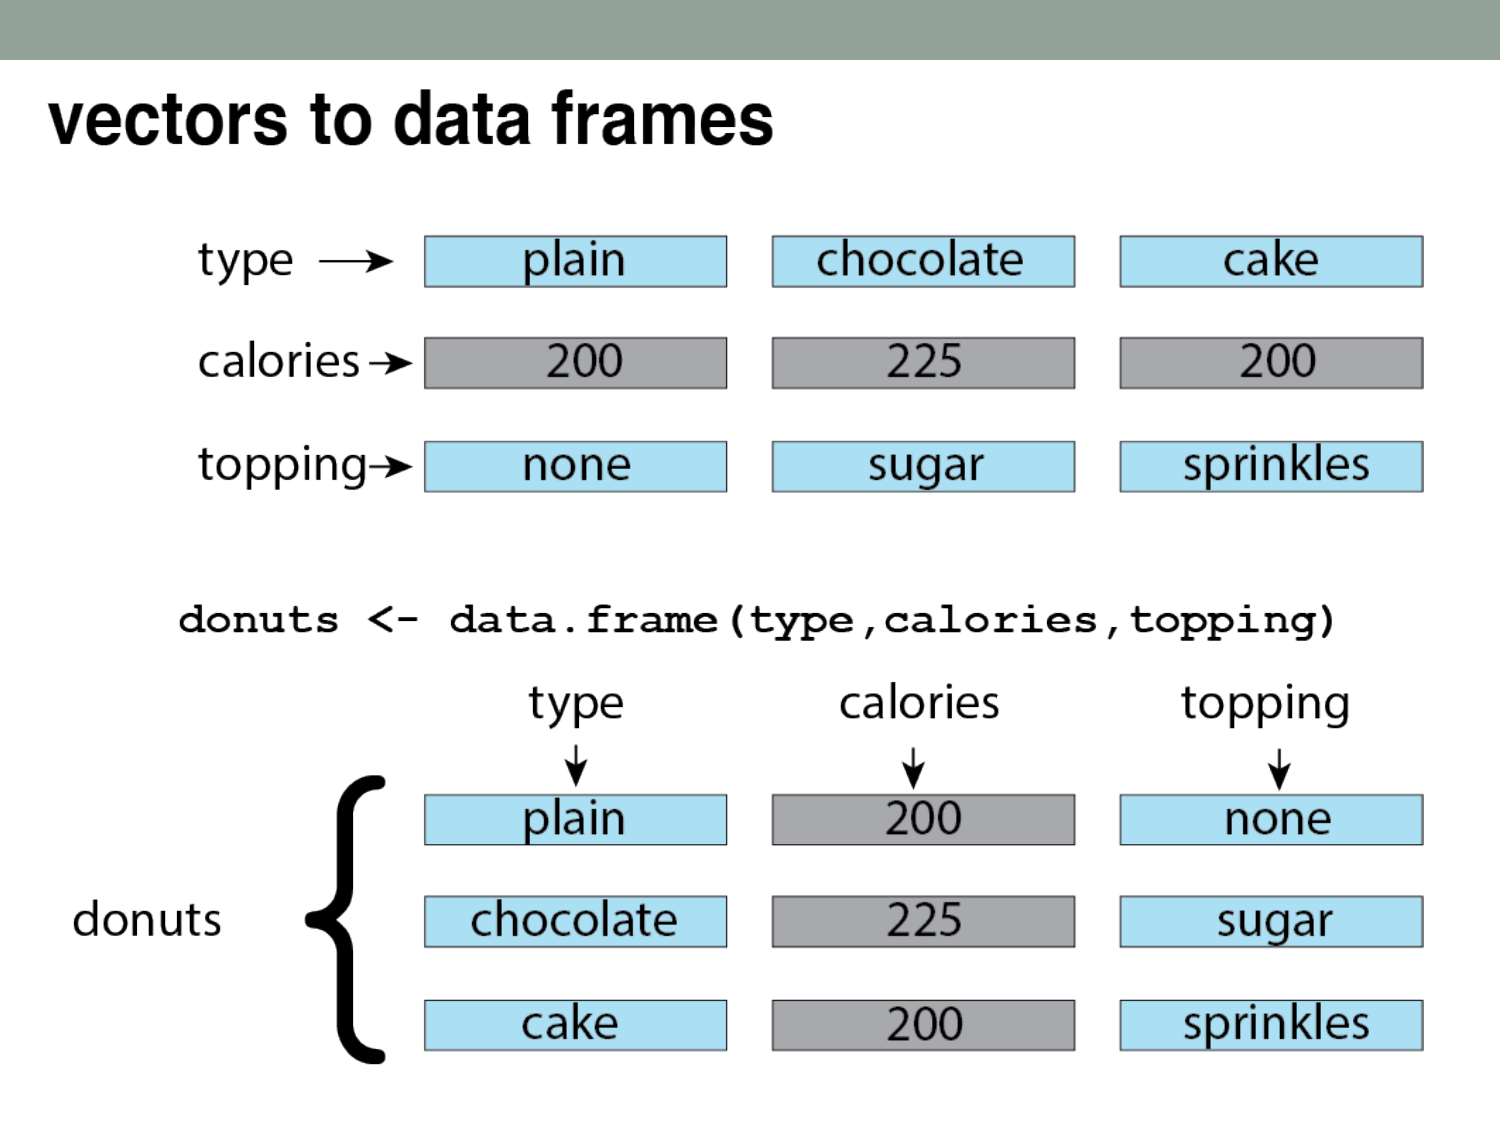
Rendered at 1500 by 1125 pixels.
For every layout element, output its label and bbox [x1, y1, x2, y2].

picture [47, 78, 1424, 1125]
